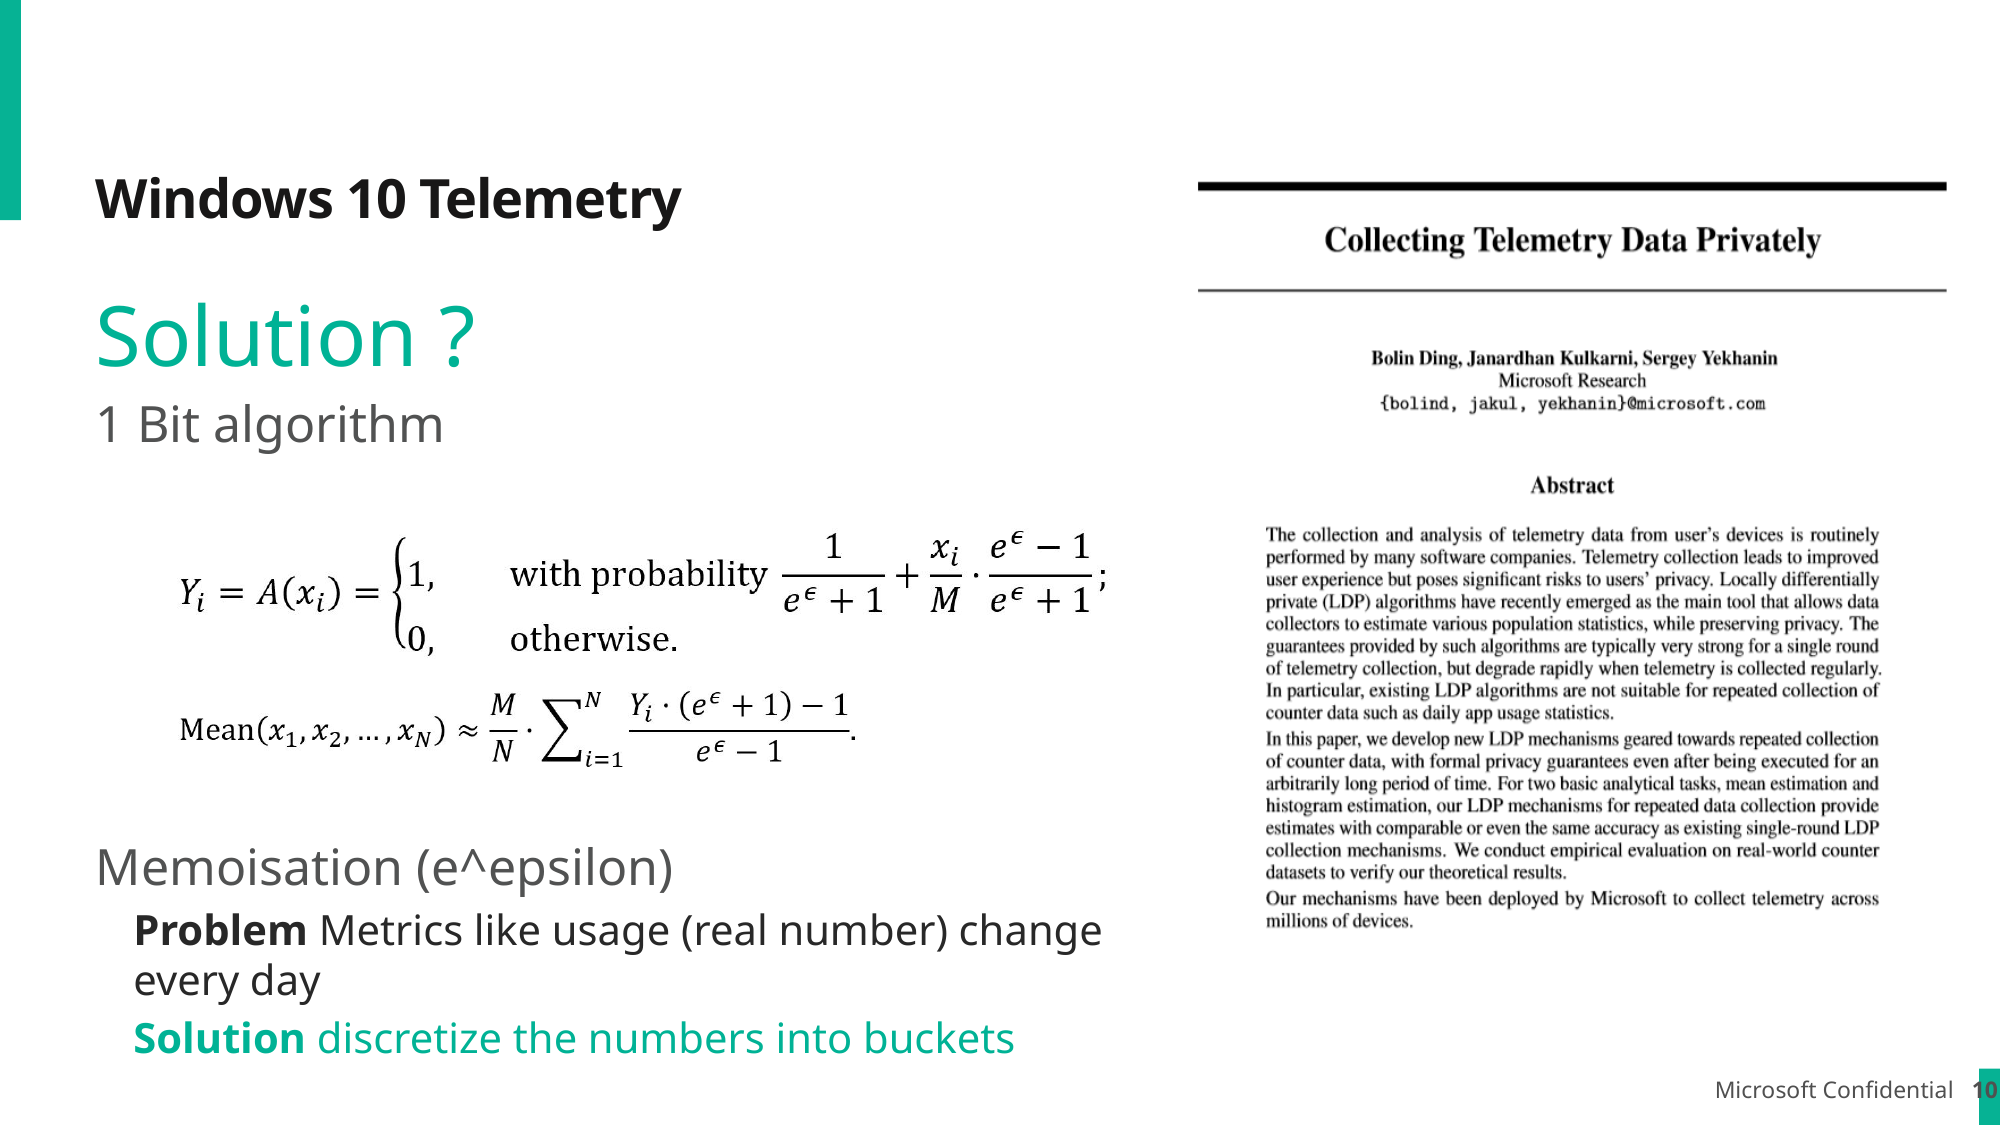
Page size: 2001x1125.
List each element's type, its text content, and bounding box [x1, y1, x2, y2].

picture [1138, 132, 2000, 962]
picture [167, 674, 884, 782]
list Solution ? 1 Bit algorithm Memoisation (e^epsilon) Problem Metrics like usage (real number) change every day Solution discretize the numbers into buckets [95, 282, 1138, 638]
picture [157, 521, 1134, 666]
title Windows 10 Telemetry [95, 37, 1470, 230]
